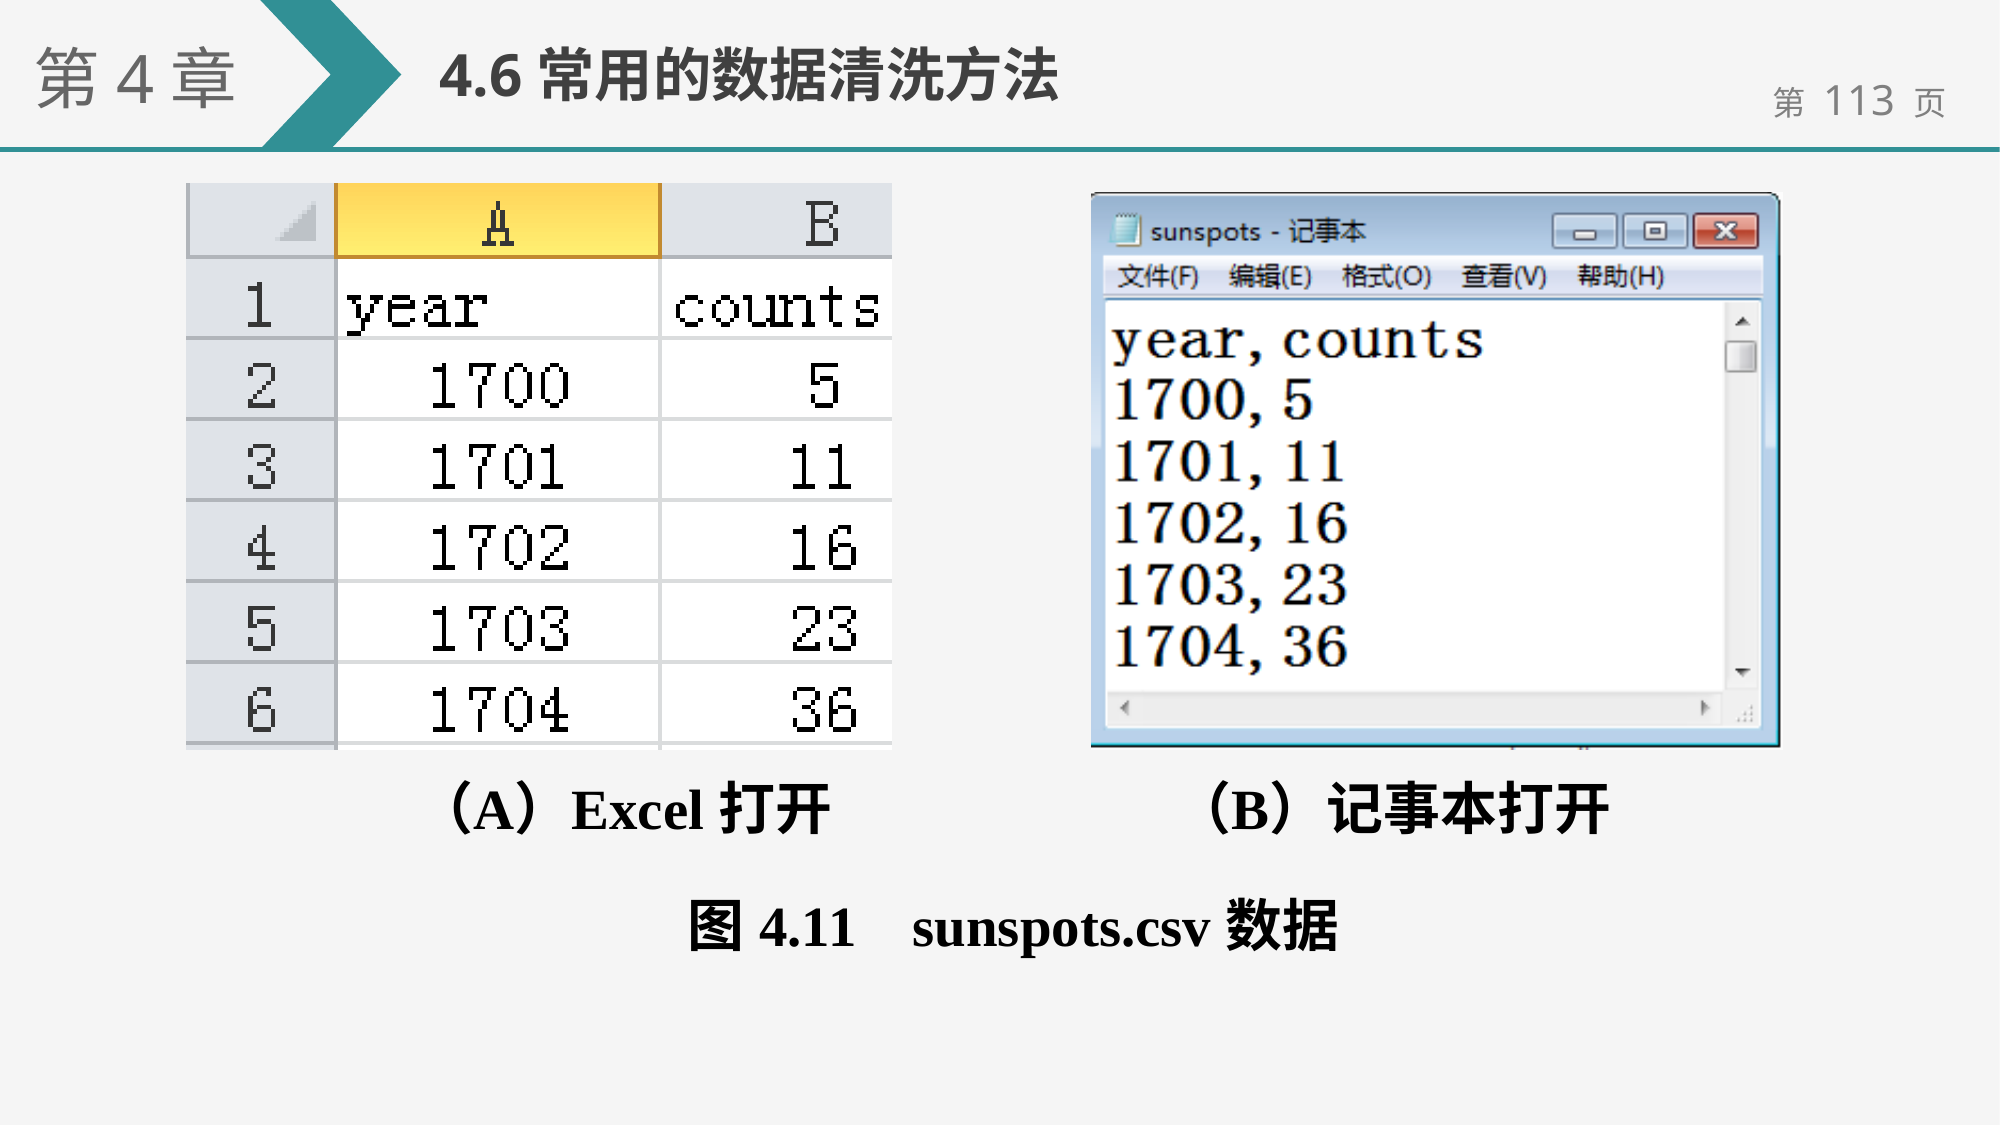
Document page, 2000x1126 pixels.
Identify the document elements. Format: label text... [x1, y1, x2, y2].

text_box 4.6常用的数据清洗方法 [424, 31, 1366, 116]
text_box [258, 0, 403, 148]
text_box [30, 181, 1879, 1032]
text_box 第4章 [19, 29, 253, 125]
